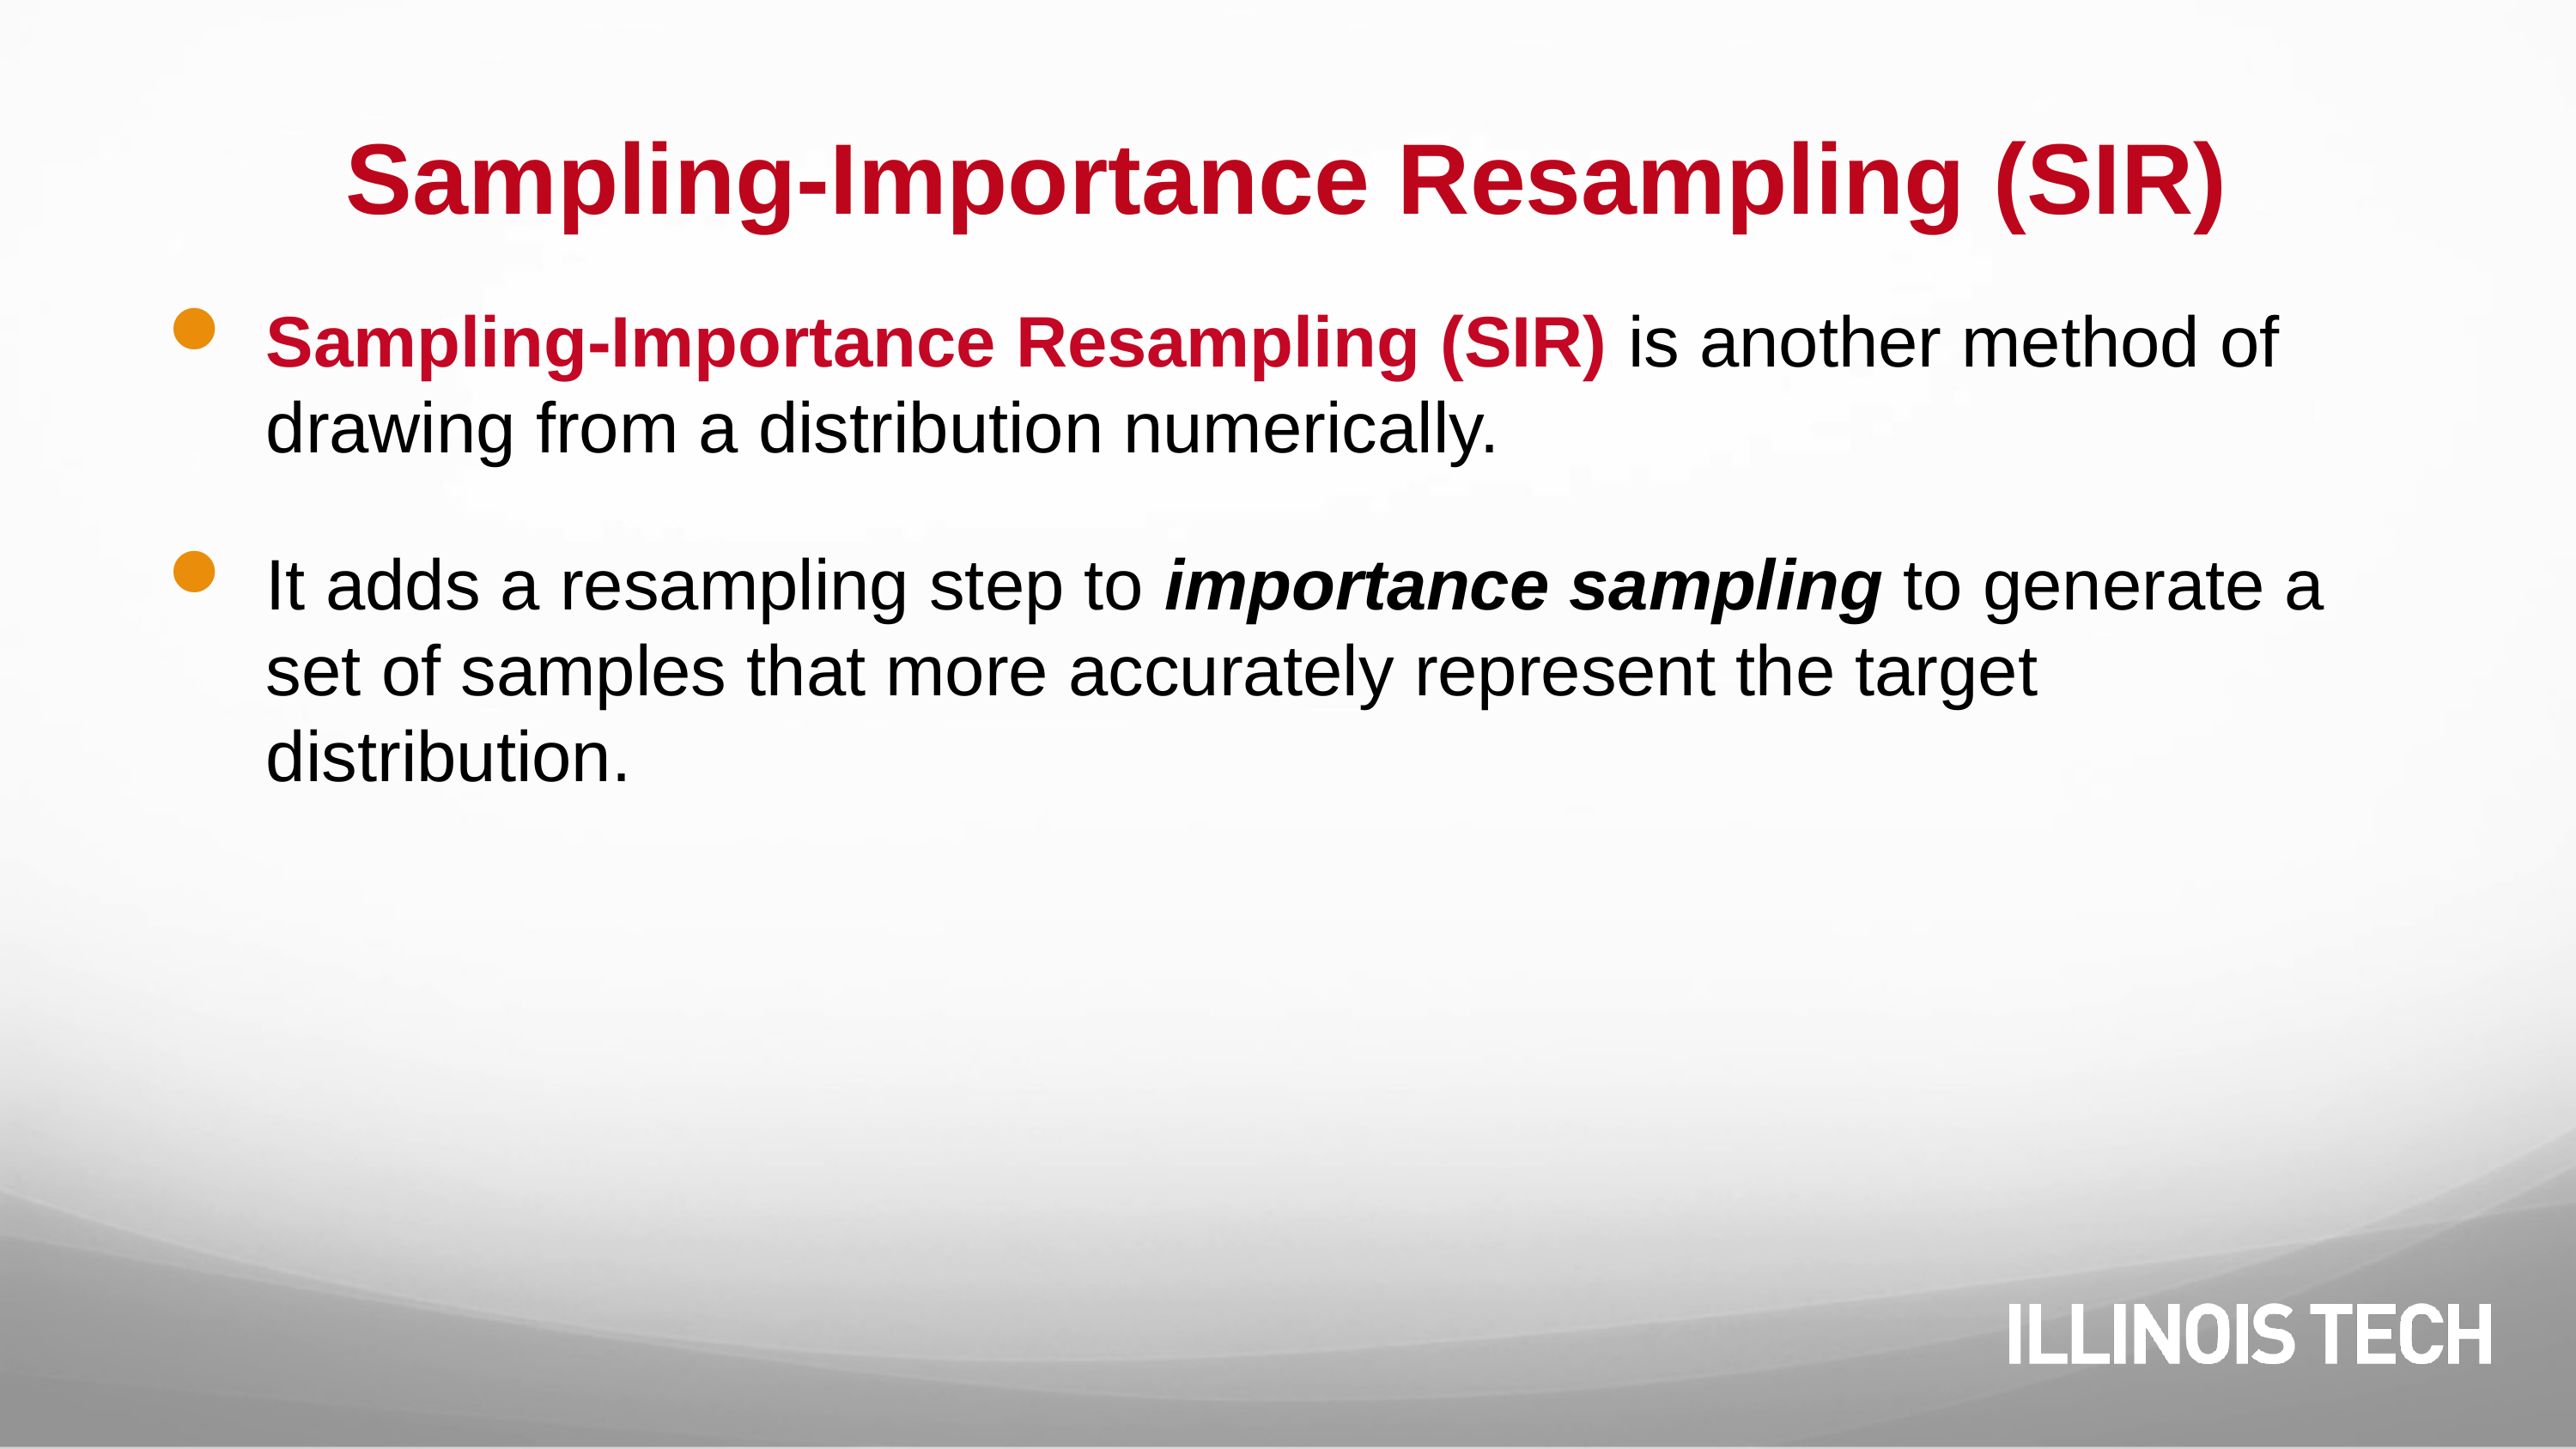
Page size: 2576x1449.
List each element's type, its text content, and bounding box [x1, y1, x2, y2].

list Sampling-Importance Resampling (SIR) is another method of drawing from a distribution numerically. It adds a resampling step to importance sampling to generate a set of samples that more accurately represent the target distribution. [155, 288, 2421, 1259]
picture [0, 0, 2576, 1449]
title Sampling-Importance Resampling (SIR) [155, 22, 2421, 241]
